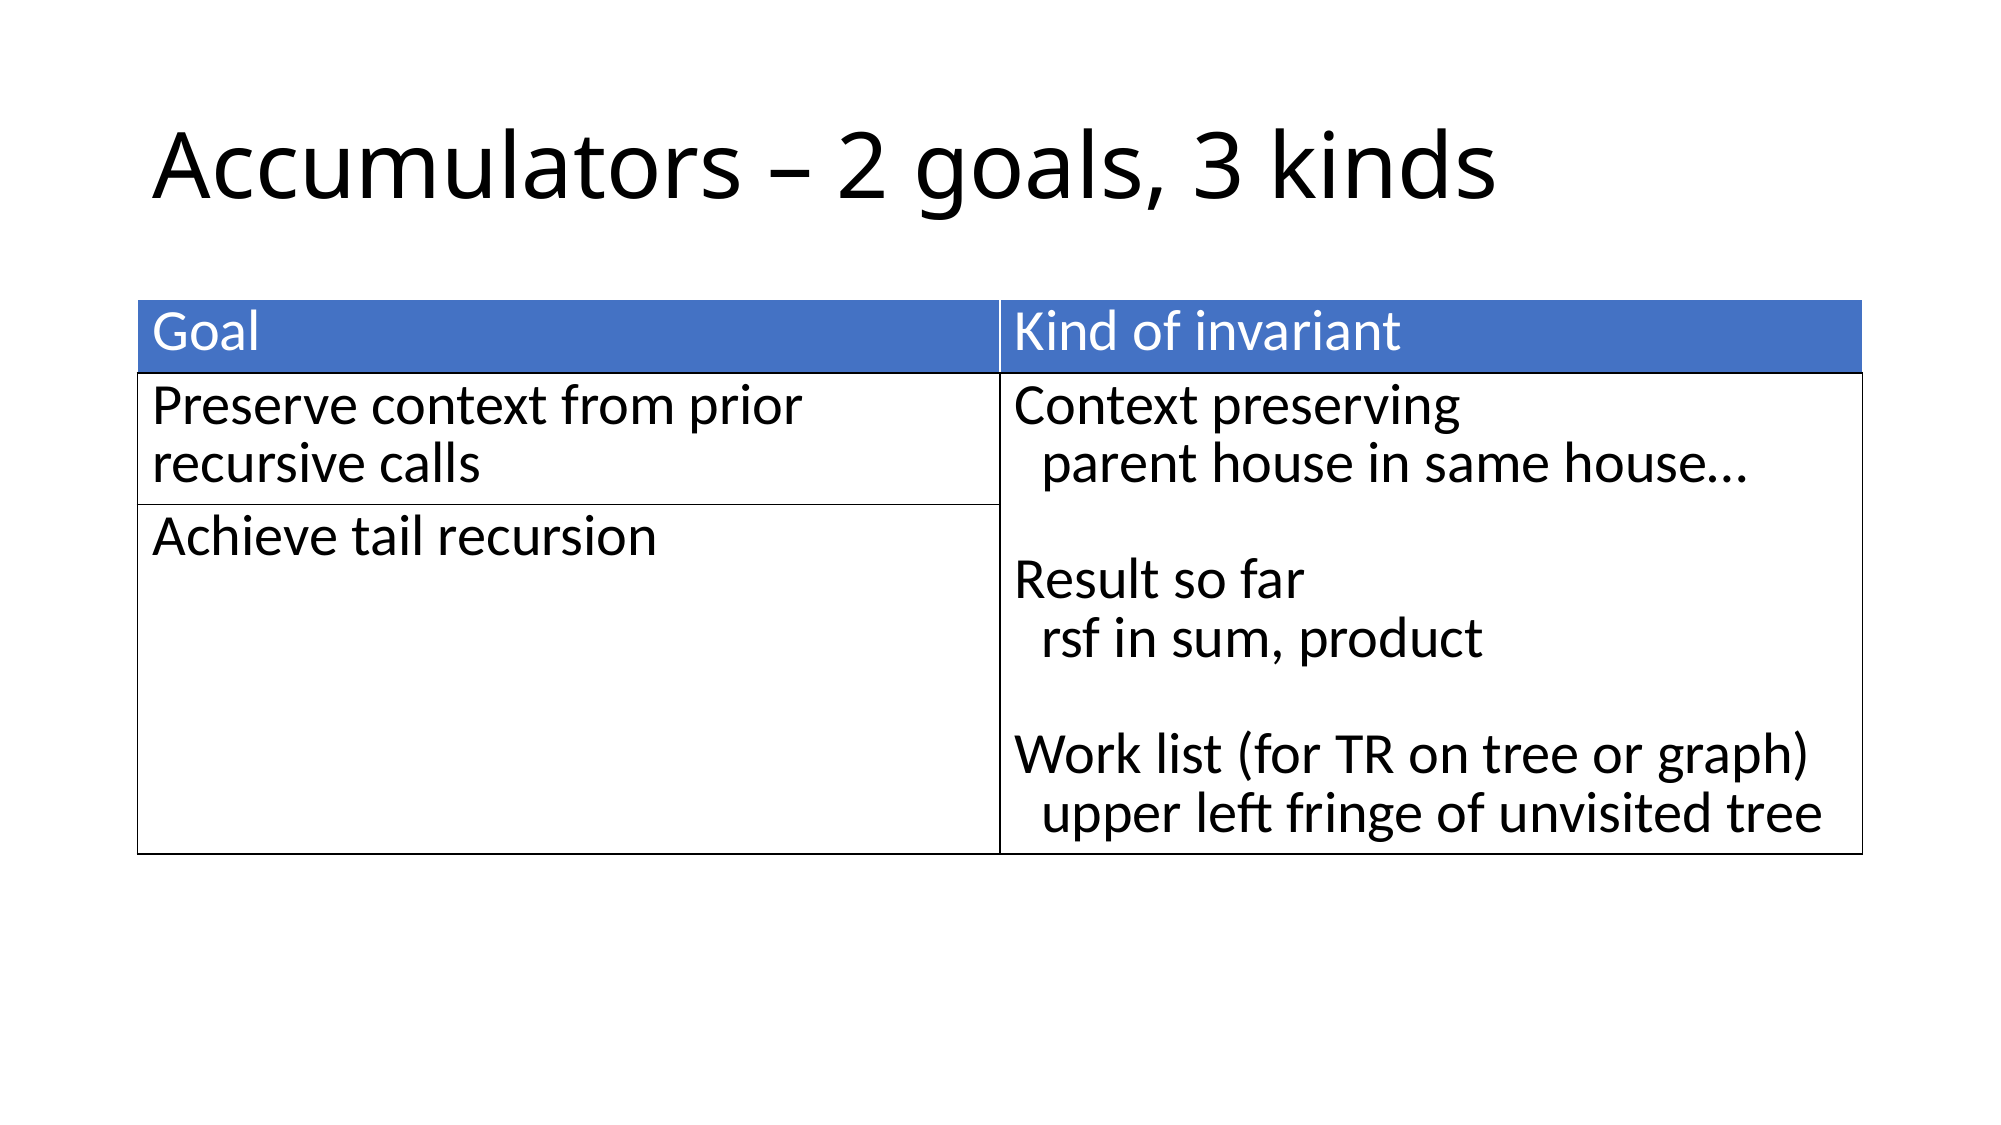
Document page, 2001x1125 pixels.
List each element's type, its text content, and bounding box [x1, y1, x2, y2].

table_cell Achieve tail recursion [138, 505, 999, 853]
table_cell Context preserving parent house in same house… Result so far rsf in sum, product Work list (for TR on tree or graph) upper left fringe of unvisited tree [1001, 374, 1862, 853]
table_header Goal [138, 300, 999, 372]
table_cell Preserve context from prior recursive calls [138, 374, 999, 504]
title Accumulators – 2 goals, 3 kinds [137, 59, 1863, 278]
table_header Kind of invariant [1001, 300, 1862, 372]
